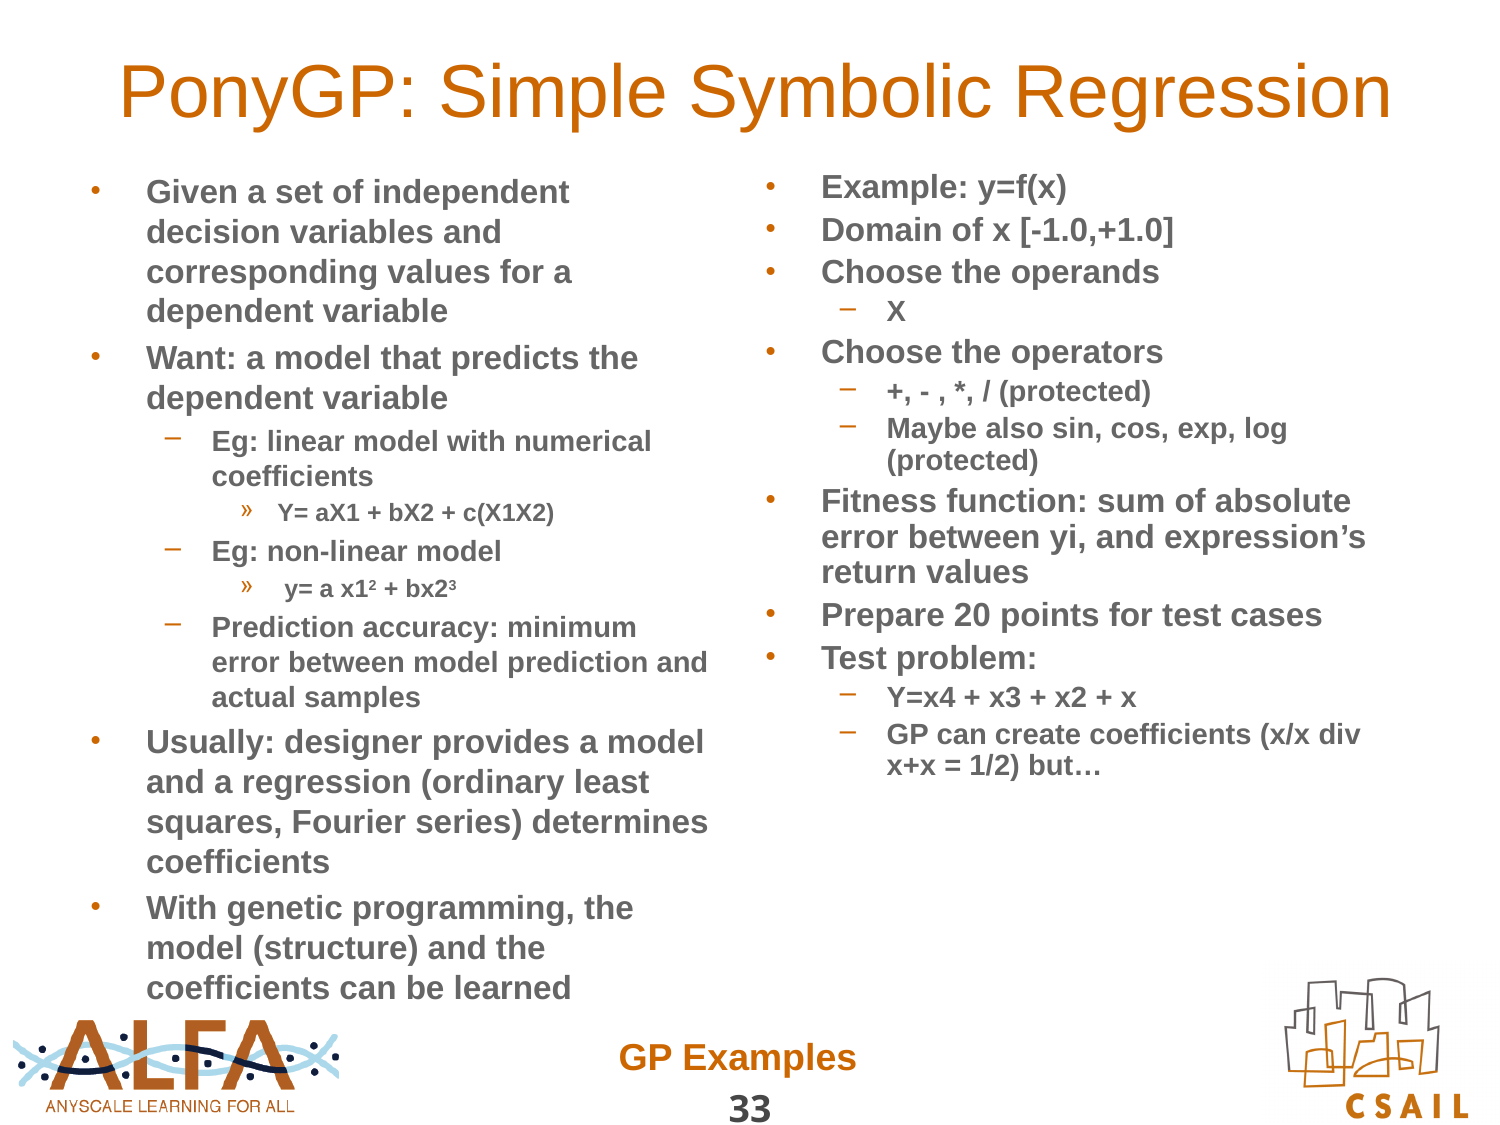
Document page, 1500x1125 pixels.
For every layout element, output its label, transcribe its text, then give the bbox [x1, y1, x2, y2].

list Example: y=f(x) Domain of x [-1.0,+1.0] Choose the operands X Choose the operators +, - , *, / (protected) Maybe also sin, cos, exp, log (protected) Fitness function: sum of absolute error between yi, and expression’s return values Prepare 20 points for test cases Test problem: Y=x4 + x3 + x2 + x GP can create coefficients (x/x div x+x = 1/2) but… [750, 162, 1400, 988]
picture [1261, 960, 1500, 1123]
picture [13, 1009, 339, 1113]
text_box 33 [575, 1077, 925, 1125]
title PonyGP: Simple Symbolic Regression [37, 37, 1475, 138]
list Given a set of independent decision variables and corresponding values for a dependent variable Want: a model that predicts the dependent variable Eg: linear model with numerical coefficients Y= aX1 + bX2 + c(X1X2) Eg: non-linear model y= a x12 + bx23 Prediction accuracy: minimum error between model prediction and actual samples Usually: designer provides a model and a regression (ordinary least squares, Fourier series) determines coefficients With genetic programming, the model (structure) and the coefficients can be learned [75, 162, 725, 988]
list GP Examples [362, 1025, 1113, 1100]
